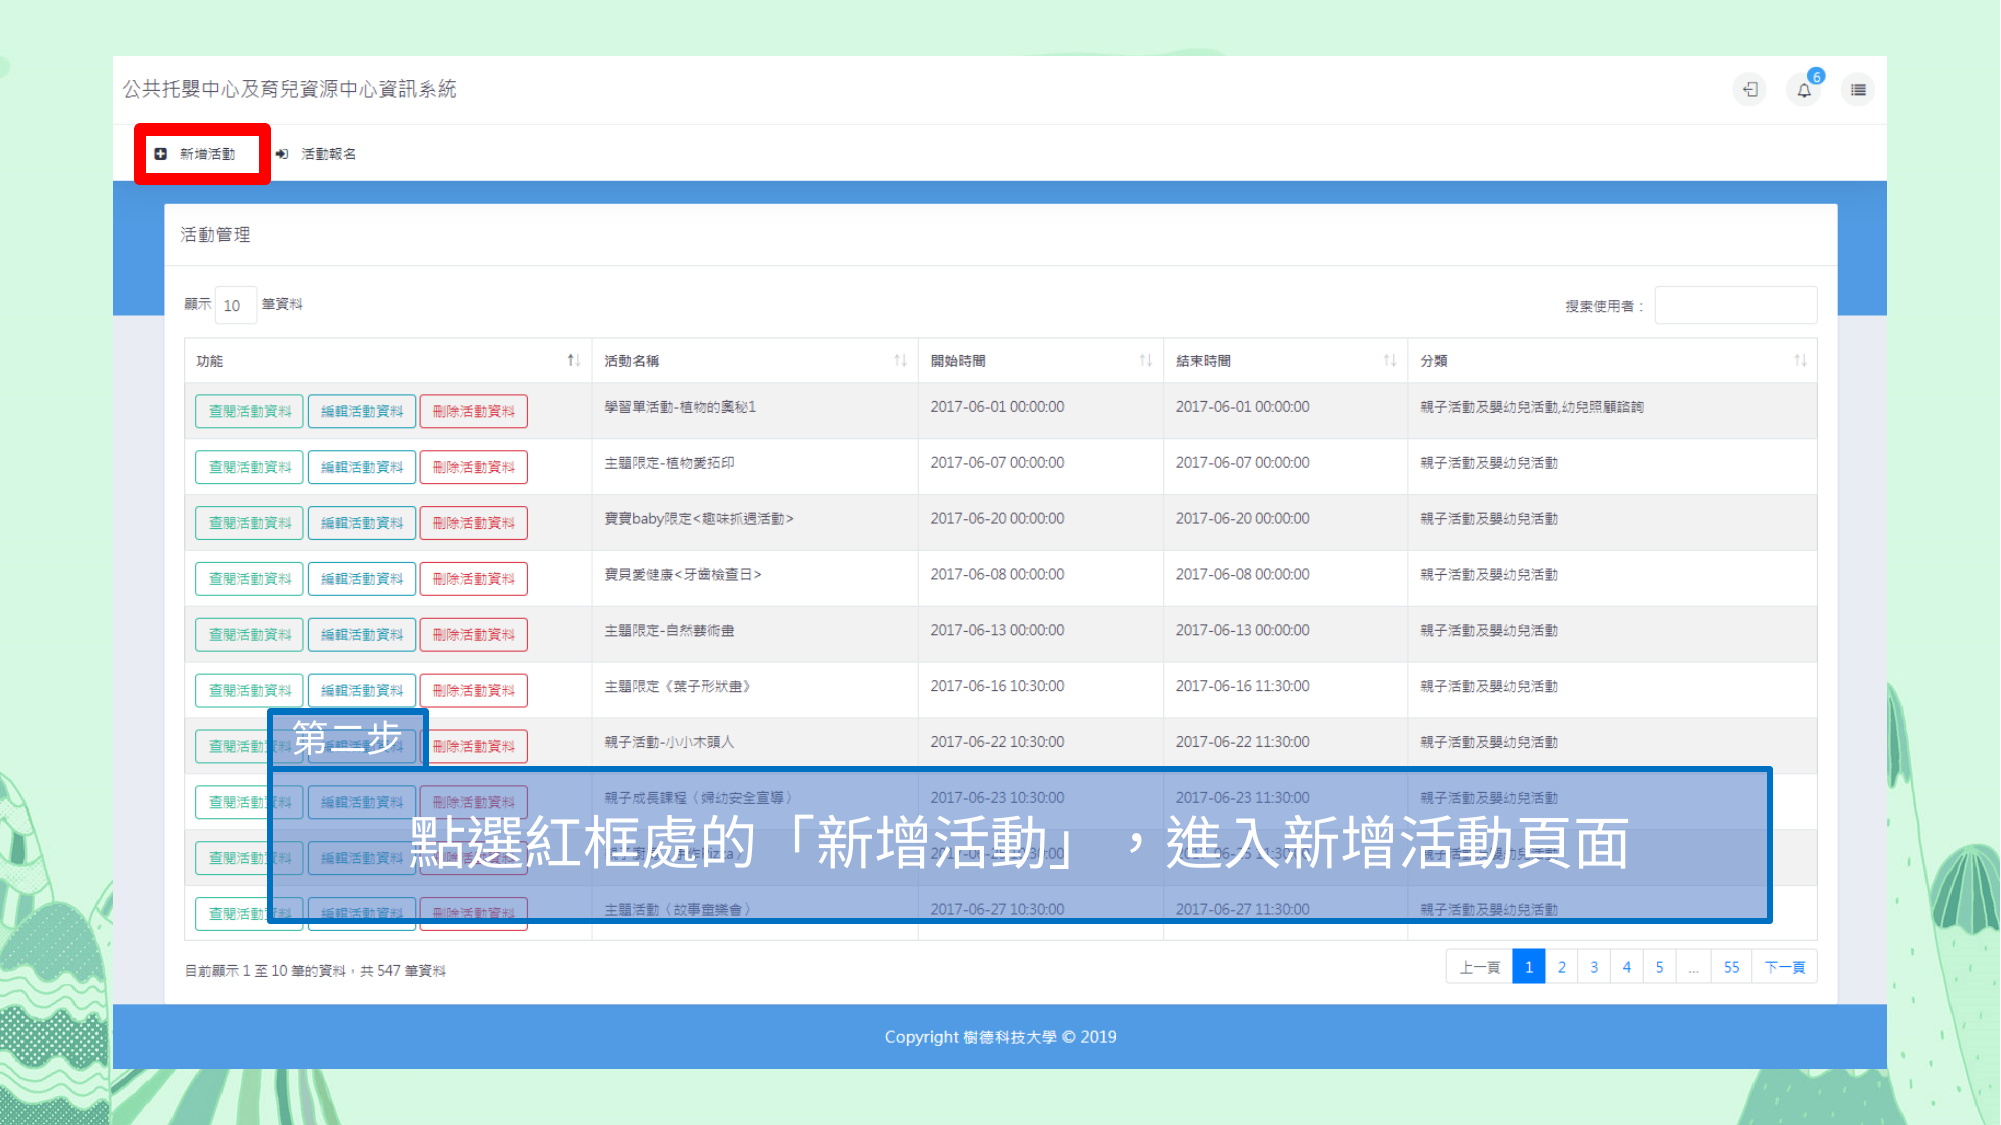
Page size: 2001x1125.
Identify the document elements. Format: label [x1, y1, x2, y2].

picture [113, 56, 1887, 1069]
text_box [0, 0, 2000, 1125]
text_box [269, 711, 1770, 922]
